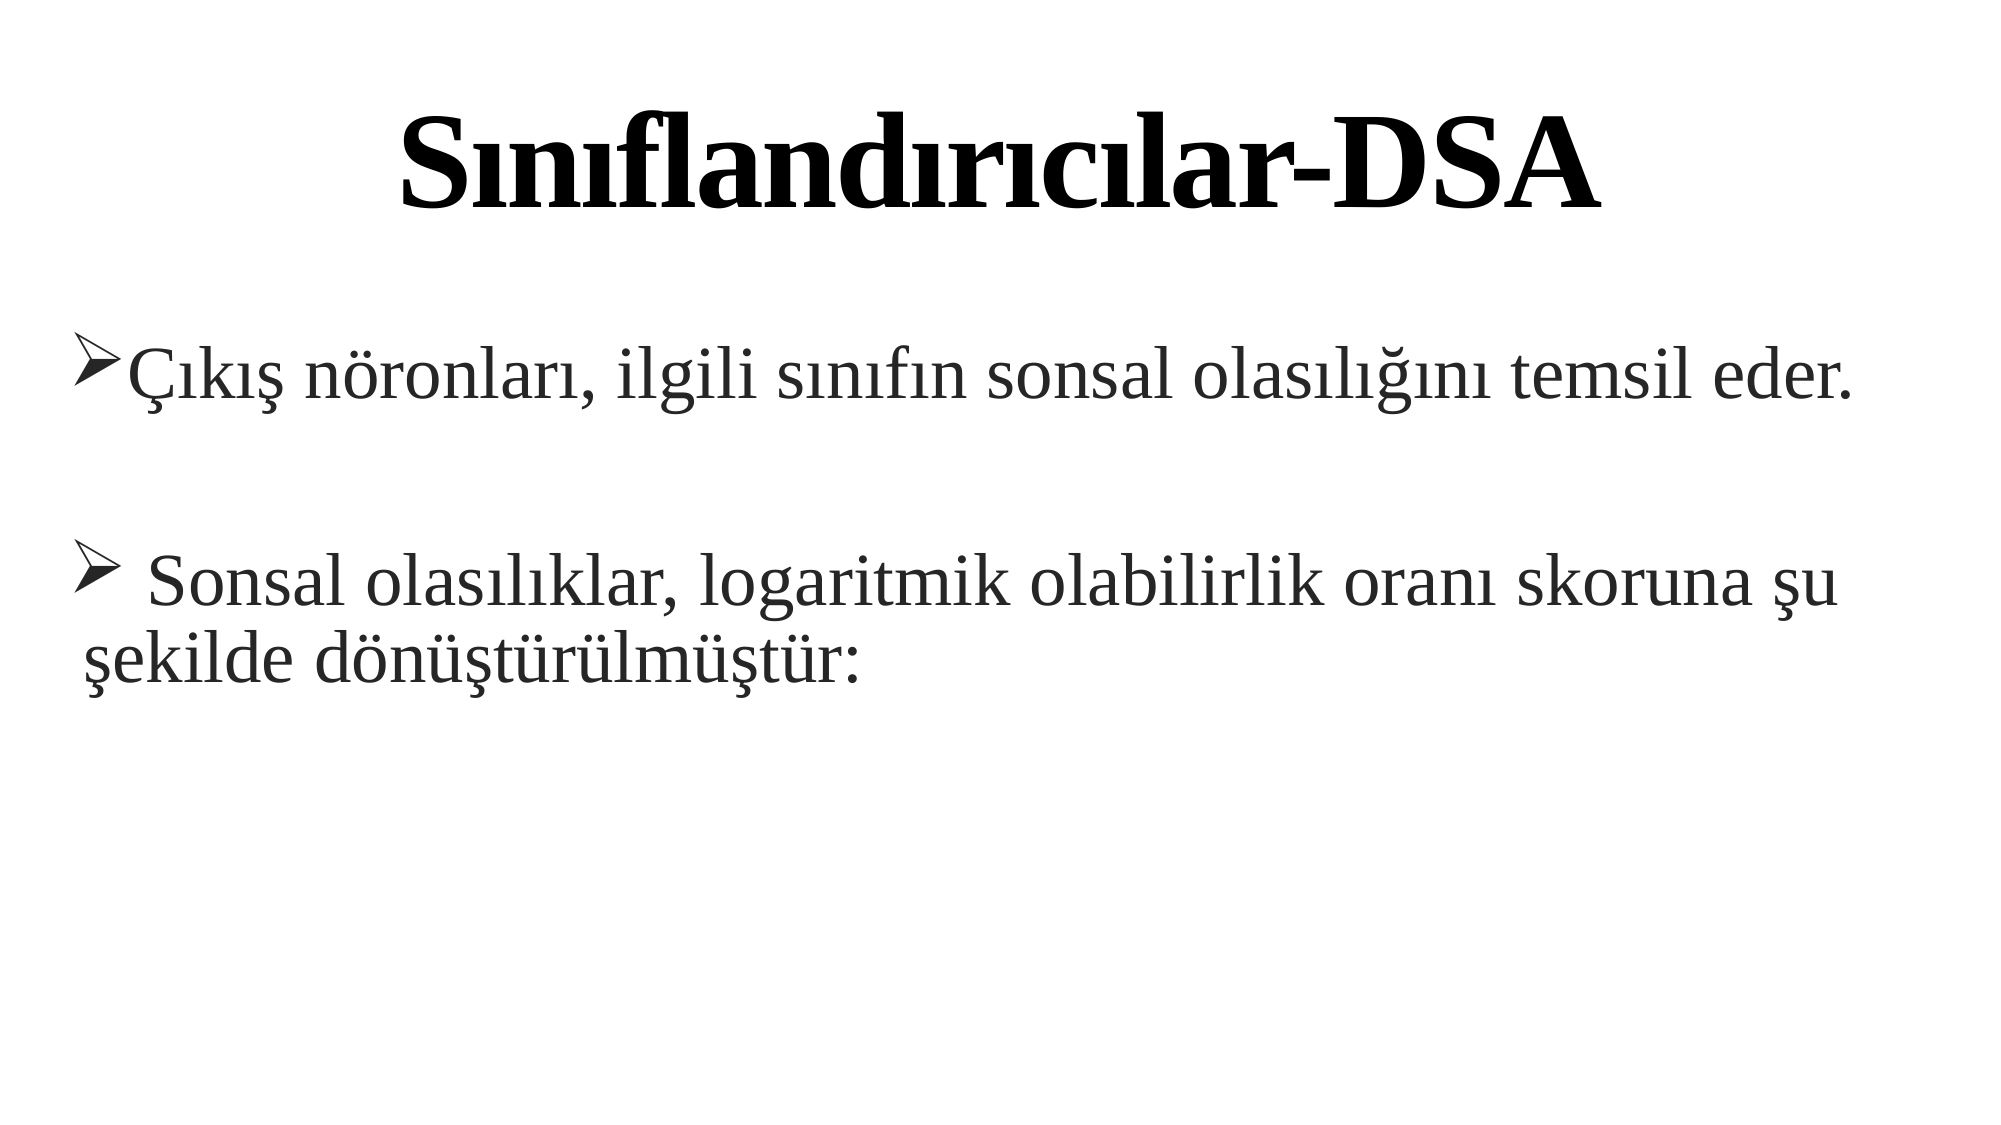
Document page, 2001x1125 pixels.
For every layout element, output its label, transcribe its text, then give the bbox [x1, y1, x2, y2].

title Sınıflandırıcılar-DSA [0, 0, 2000, 330]
